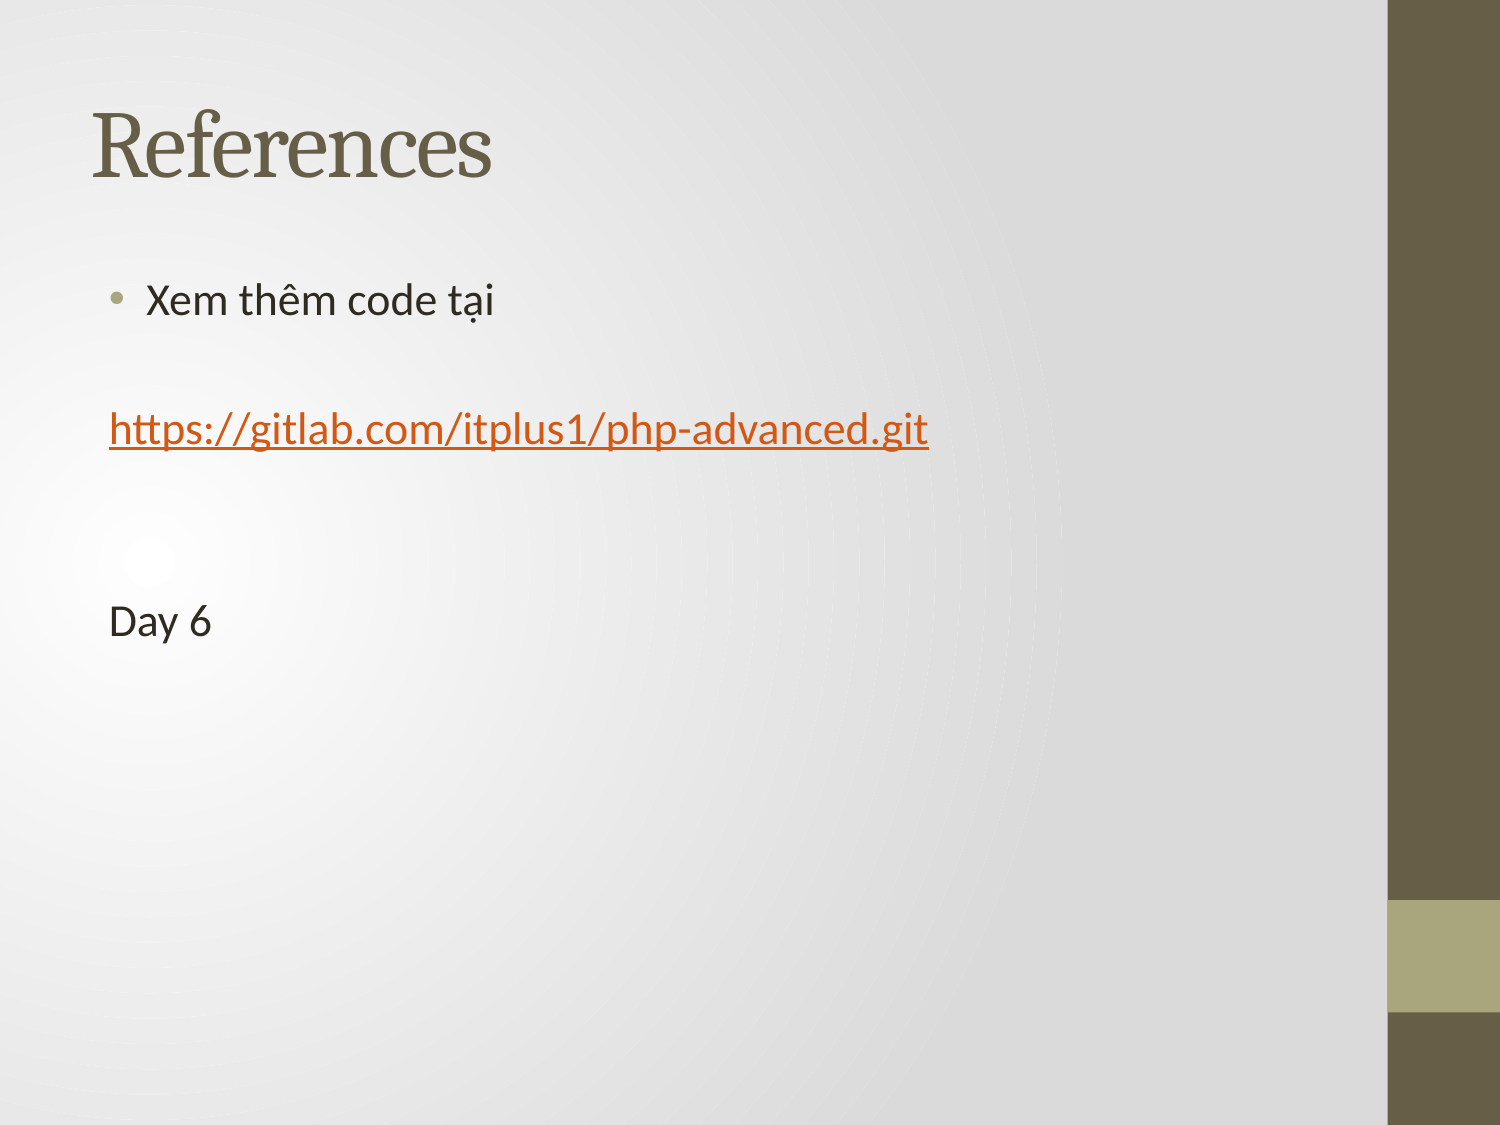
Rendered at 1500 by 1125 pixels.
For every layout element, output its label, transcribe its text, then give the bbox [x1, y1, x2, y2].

title References [75, 45, 1325, 233]
list Xem thêm code tại https://gitlab.com/itplus1/php-advanced.git Day 6 [75, 262, 1325, 1050]
